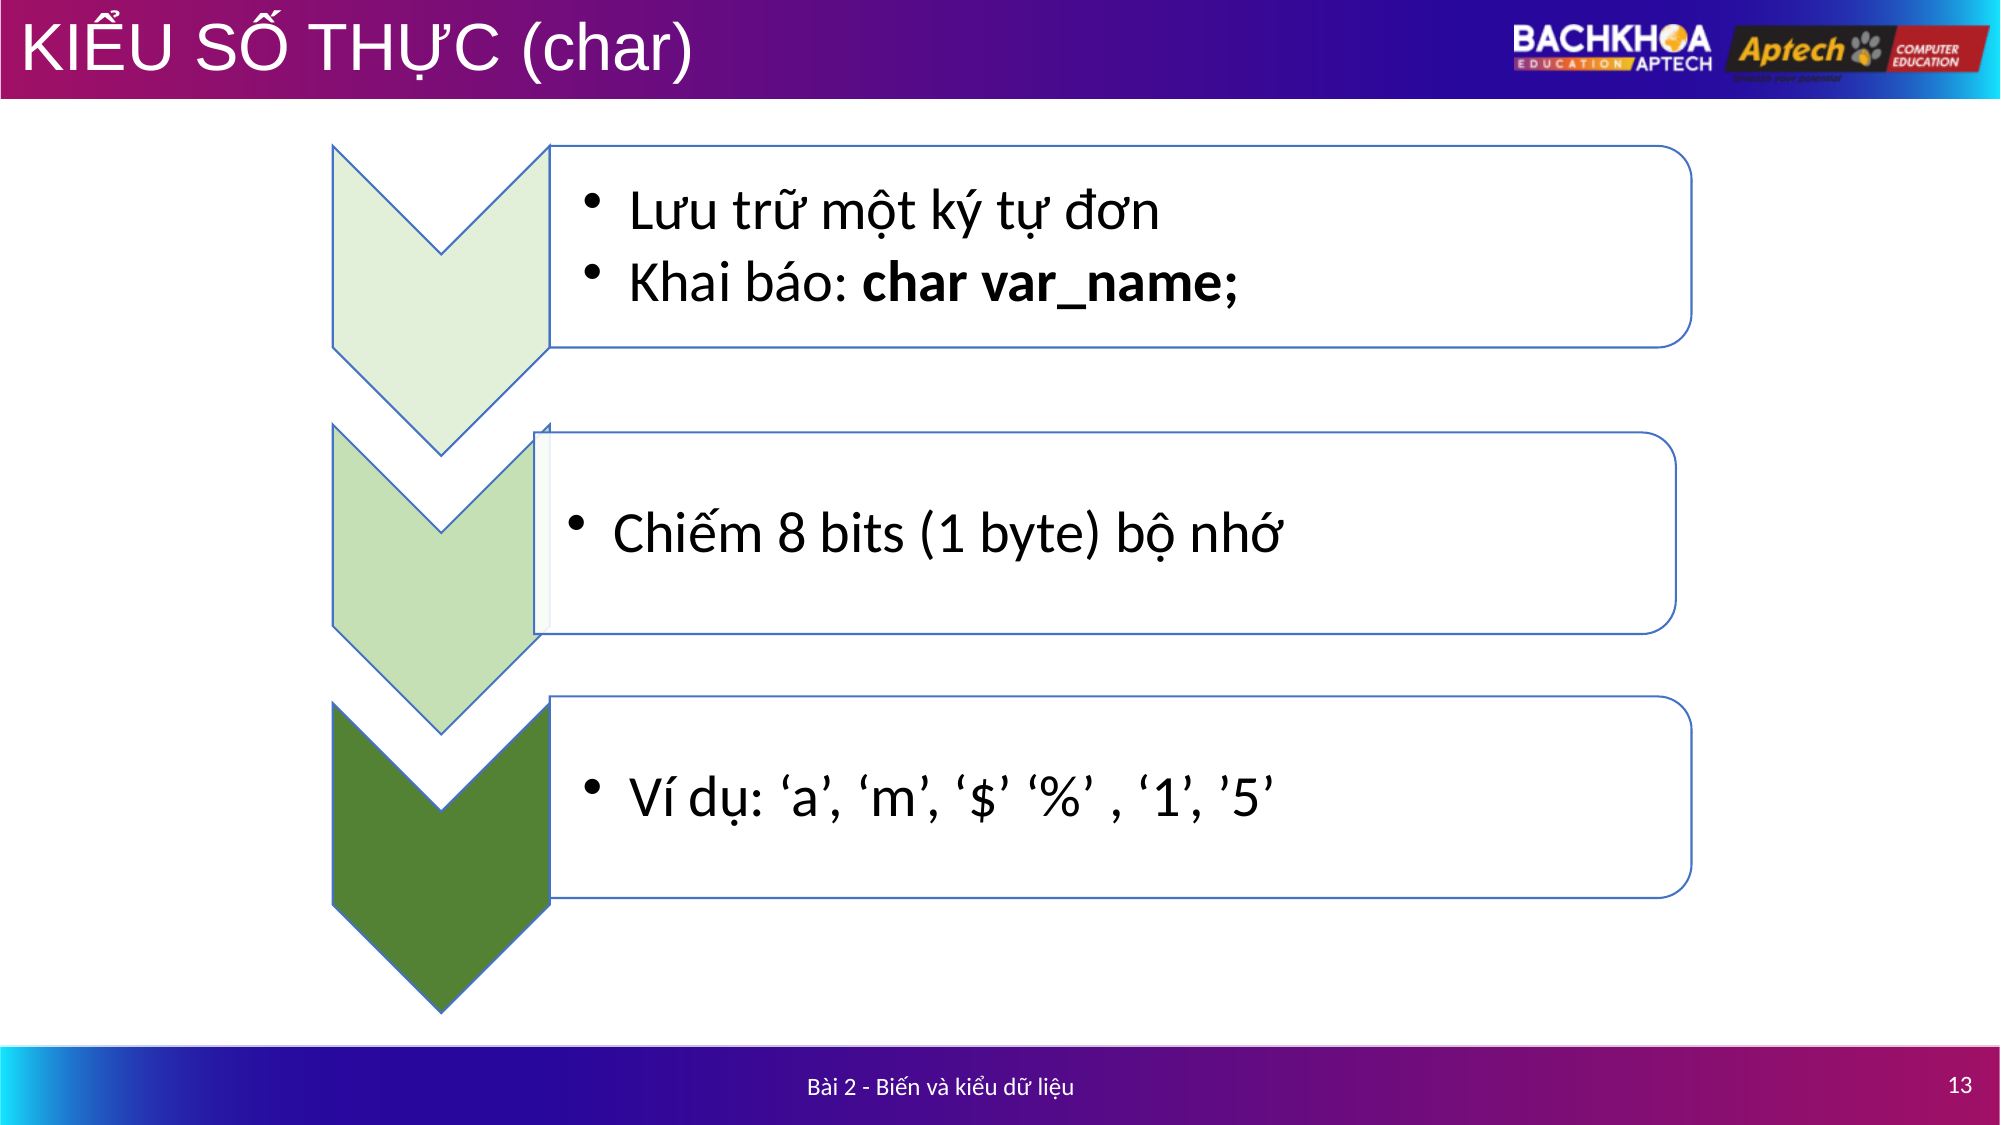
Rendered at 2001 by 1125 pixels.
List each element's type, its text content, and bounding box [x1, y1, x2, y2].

footer Bài 2 - Biến và kiểu dữ liệu [17, 1055, 1865, 1116]
picture [0, 0, 2001, 99]
slide_number 13 [1877, 1053, 1988, 1114]
title KIỂU SỐ THỰC (char) [4, 5, 1990, 93]
picture [0, 1045, 2000, 1125]
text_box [332, 145, 1692, 1014]
